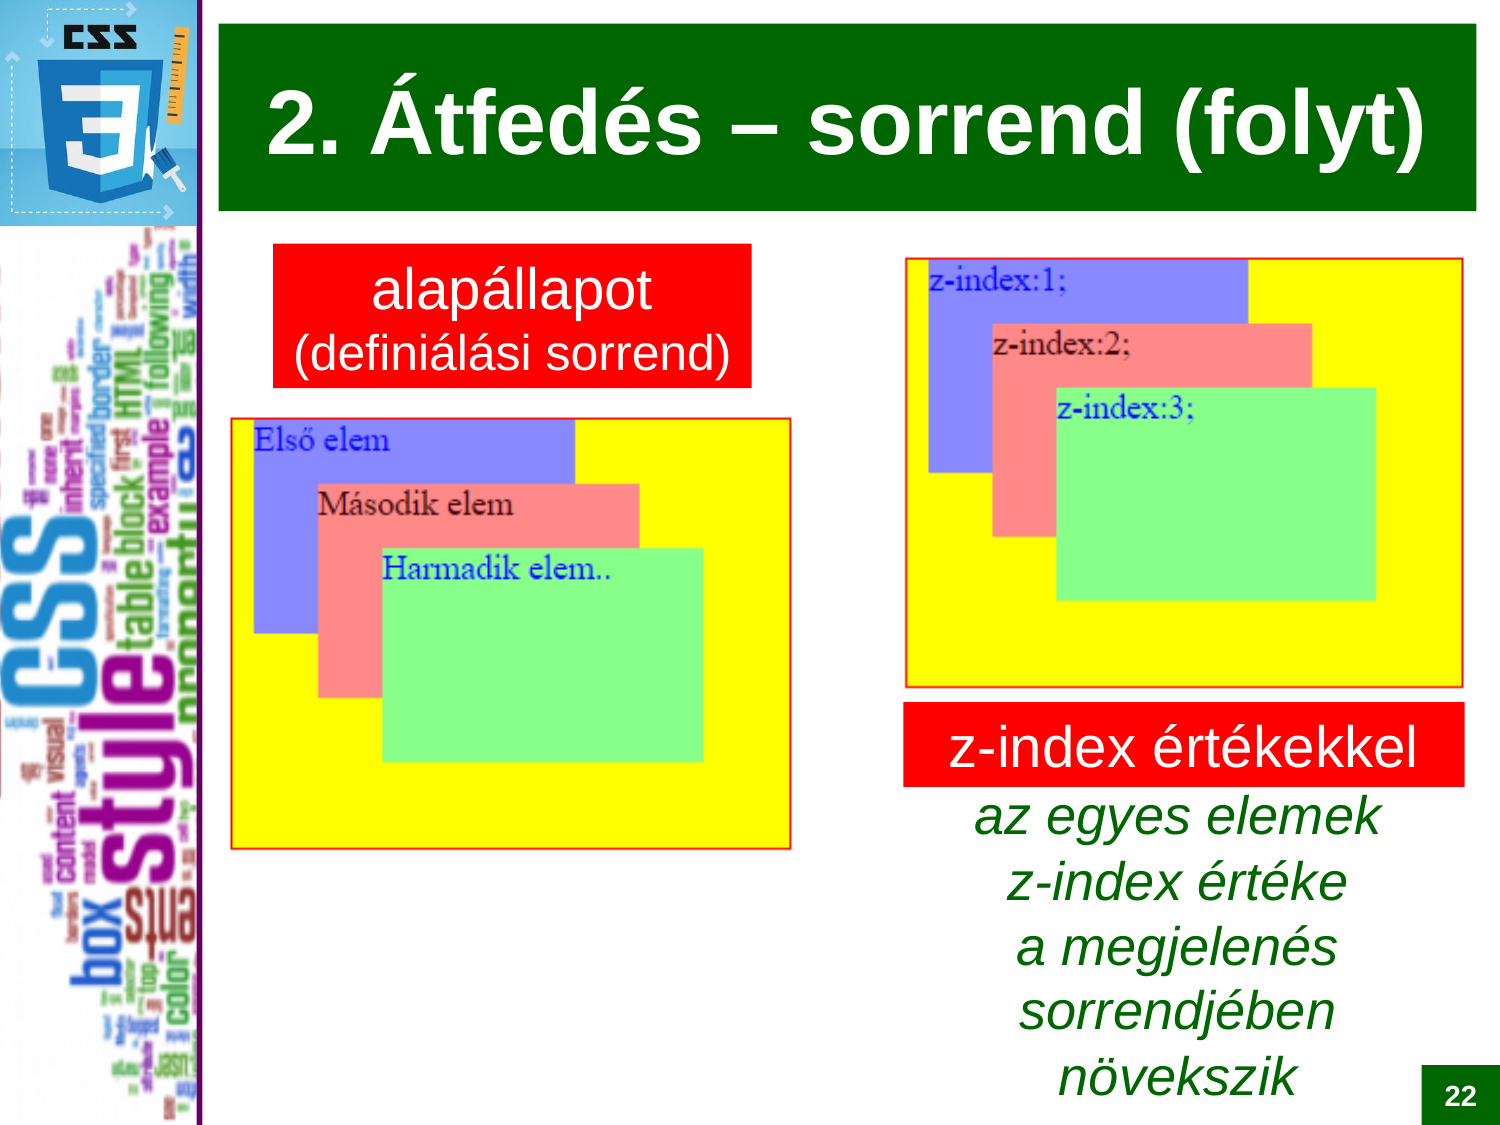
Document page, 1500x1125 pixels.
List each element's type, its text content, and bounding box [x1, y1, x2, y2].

text_box z-index értékekkel [903, 712, 1465, 787]
title 2. Átfedés – sorrend (folyt) [218, 23, 1477, 212]
picture [891, 243, 1483, 703]
text_box alapállapot (definiálási sorrend) [273, 243, 752, 389]
picture [216, 408, 808, 862]
picture [0, 0, 197, 1125]
slide_number 22 [1421, 1065, 1500, 1125]
text_box az egyes elemek z-index értéke a megjelenés sorrendjében növekszik [897, 773, 1459, 1114]
